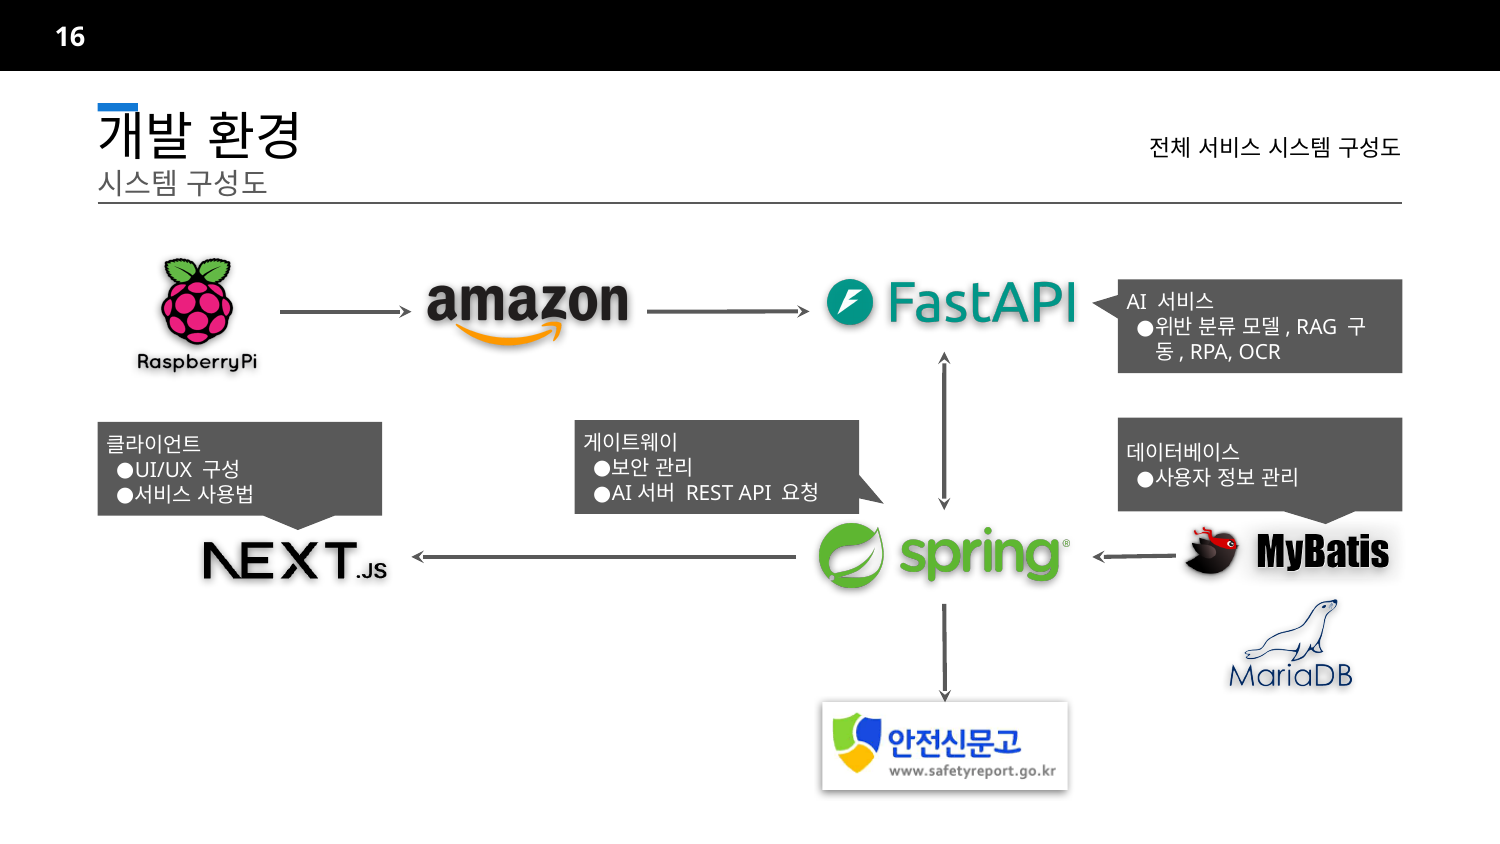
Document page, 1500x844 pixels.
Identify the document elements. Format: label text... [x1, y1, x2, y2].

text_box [1175, 522, 1417, 697]
picture [202, 512, 412, 601]
text_box 16 [39, 11, 127, 60]
picture [113, 241, 281, 382]
picture [809, 270, 1080, 352]
picture [411, 264, 648, 359]
text_box 개발 환경 시스템 구성도 [97, 111, 596, 192]
picture [795, 509, 1093, 605]
text_box [97, 103, 138, 111]
picture [822, 702, 1068, 791]
text_box 데이터베이스 사용자 정보 관리 [1117, 417, 1403, 521]
text_box [0, 0, 1500, 71]
text_box 클라이언트 UI/UX 구성 서비스 사용법 [97, 421, 383, 516]
text_box AI 서비스 위반 분류 모델, RAG 구동, RPA, OCR [1092, 279, 1403, 374]
text_box 전체 서비스 시스템 구성도 [1087, 106, 1403, 188]
text_box 게이트웨이 보안 관리 AI서버 REST API 요청 [574, 420, 884, 514]
